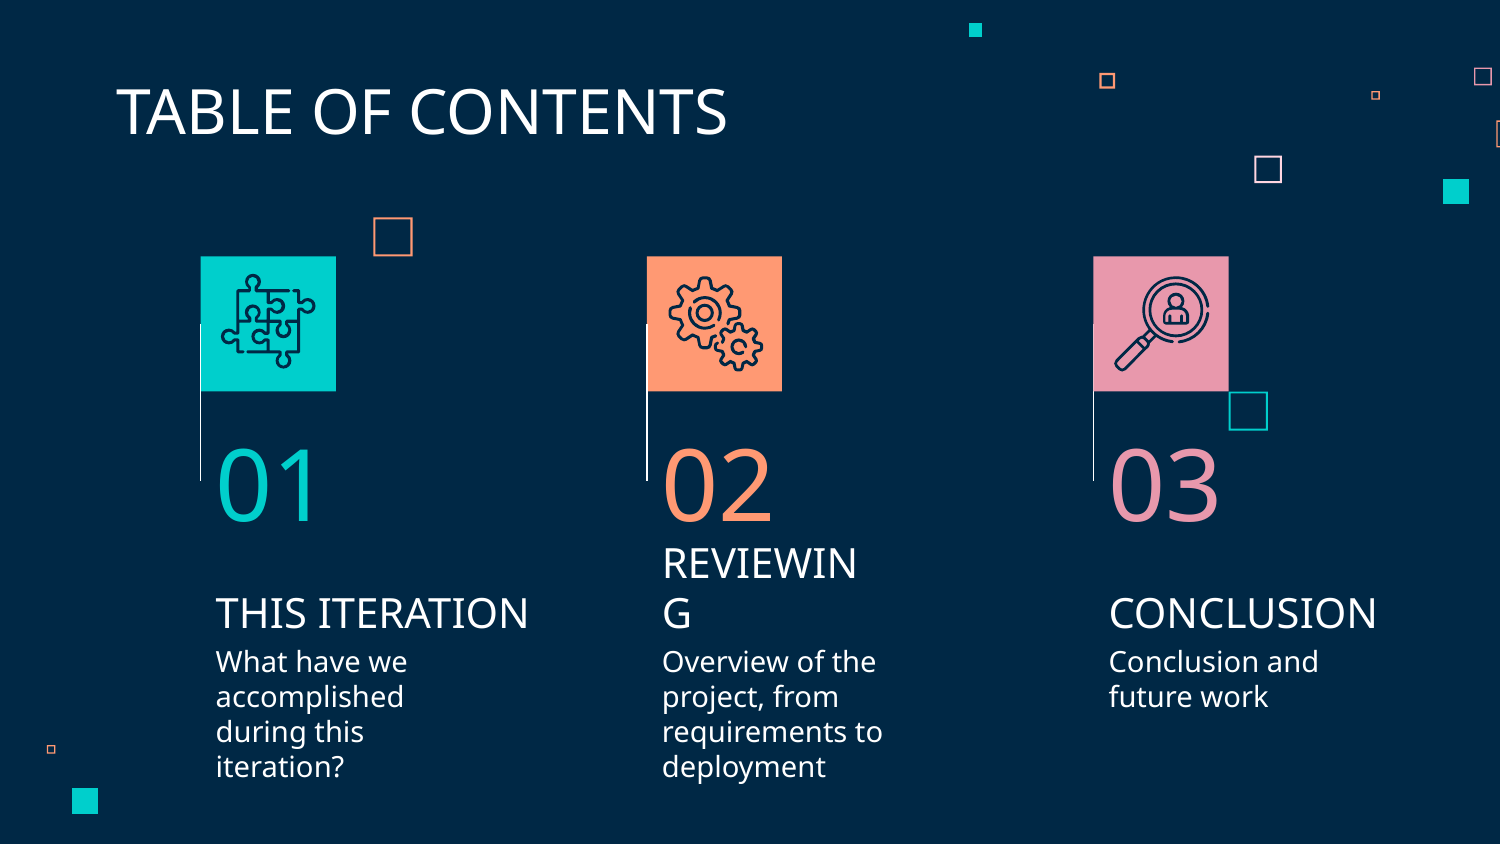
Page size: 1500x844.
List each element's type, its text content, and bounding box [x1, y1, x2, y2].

title 02 [646, 434, 935, 529]
subtitle Conclusion and future work [1093, 628, 1382, 723]
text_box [668, 276, 764, 372]
subtitle Overview of the project, from requirements to deployment [646, 628, 935, 723]
subtitle What have we accomplished during this iteration? [200, 628, 489, 723]
text_box [646, 256, 782, 392]
text_box [1093, 256, 1229, 392]
title REVIEWING [646, 557, 875, 628]
title THIS ITERATION [200, 557, 554, 652]
text_box [373, 217, 413, 257]
title TABLE OF CONTENTS [101, 67, 853, 163]
title CONCLUSION [1093, 557, 1463, 652]
text_box [200, 256, 336, 392]
text_box [1228, 391, 1268, 431]
title 03 [1093, 434, 1382, 529]
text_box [1113, 276, 1210, 372]
title 01 [200, 434, 489, 529]
text_box [220, 273, 316, 369]
